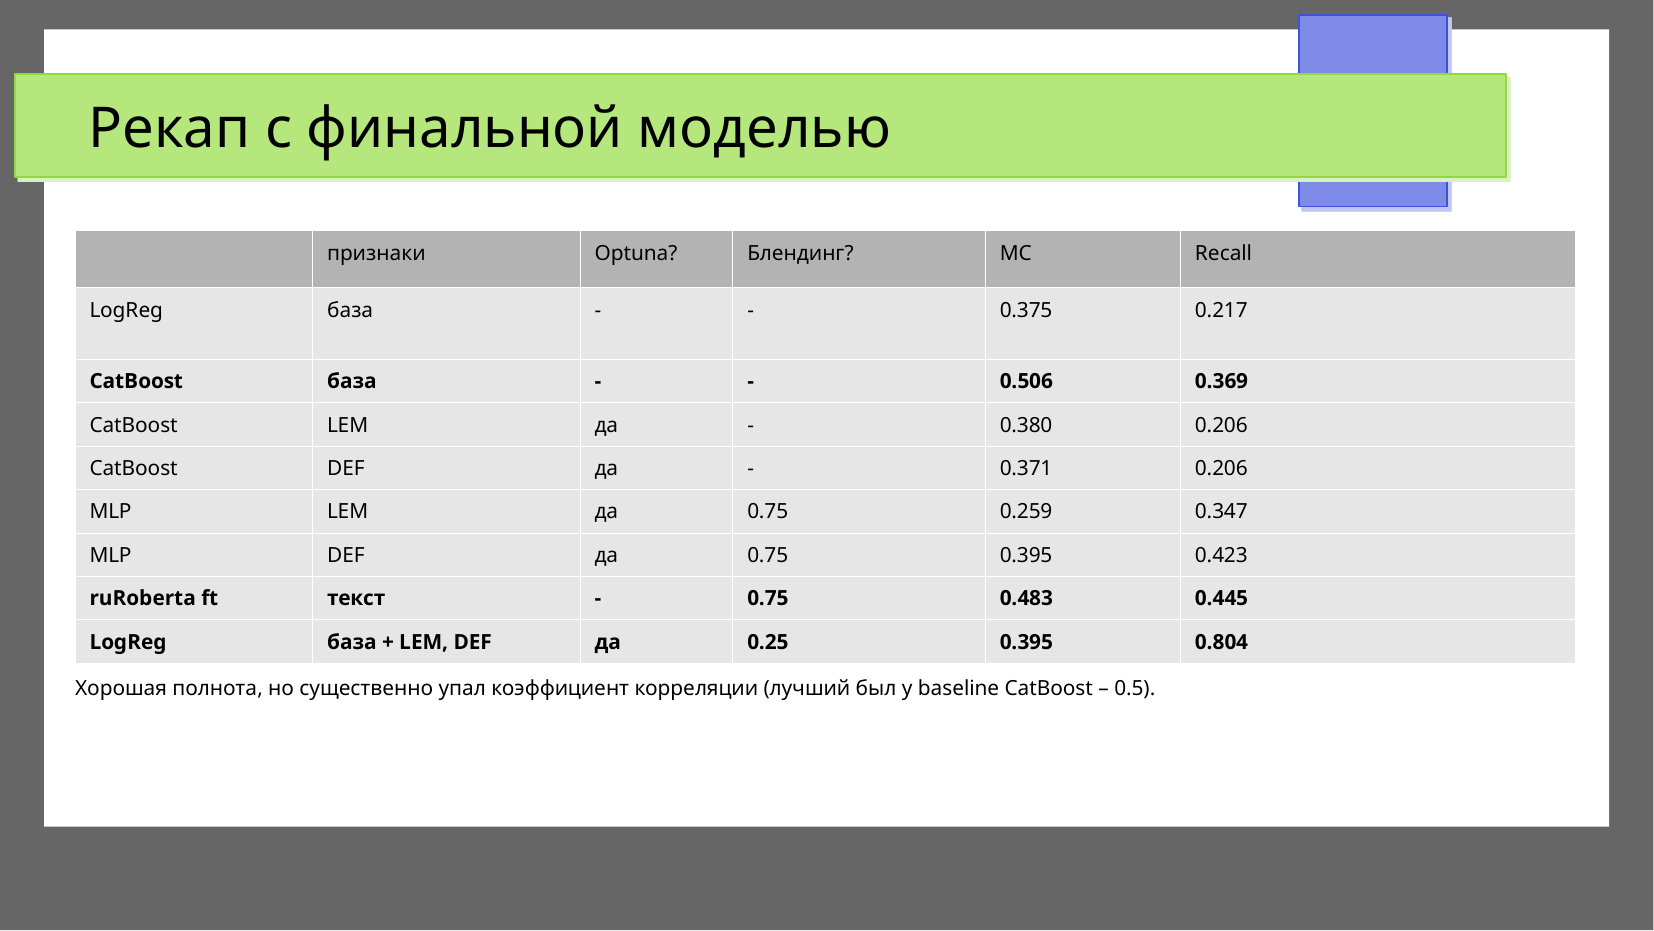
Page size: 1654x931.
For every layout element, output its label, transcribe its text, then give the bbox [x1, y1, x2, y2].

table_cell - [581, 360, 732, 402]
table_cell 0.206 [1181, 403, 1575, 446]
table_cell 0.217 [1181, 288, 1575, 359]
table_cell 0.347 [1181, 490, 1575, 533]
table_cell да [581, 534, 732, 576]
table_cell DEF [313, 534, 580, 576]
table_cell - [581, 288, 732, 359]
table_cell текст [313, 577, 580, 619]
table_cell да [581, 403, 732, 446]
table_cell 0.371 [986, 447, 1180, 489]
subtitle Хорошая полнота, но существенно упал коэффициент корреляции (лучший был у baseline CatBoost – 0.5). [75, 675, 1575, 788]
table_cell - [733, 360, 985, 402]
table_cell CatBoost [76, 447, 312, 489]
table_cell 0.25 [733, 620, 985, 663]
table_cell - [733, 288, 985, 359]
table_cell 0.423 [1181, 534, 1575, 576]
table_header Optuna? [581, 231, 732, 287]
table_cell база [313, 360, 580, 402]
table_cell 0.506 [986, 360, 1180, 402]
table_cell 0.206 [1181, 447, 1575, 489]
table_cell да [581, 490, 732, 533]
table_header Recall [1181, 231, 1575, 287]
table_cell 0.483 [986, 577, 1180, 619]
table_cell база [313, 288, 580, 359]
table_cell 0.259 [986, 490, 1180, 533]
table_cell 0.445 [1181, 577, 1575, 619]
table_header [76, 231, 312, 287]
table_cell 0.804 [1181, 620, 1575, 663]
table_cell да [581, 447, 732, 489]
table_cell - [733, 447, 985, 489]
table_header MC [986, 231, 1180, 287]
table_cell CatBoost [76, 403, 312, 446]
table_cell 0.75 [733, 577, 985, 619]
table_cell CatBoost [76, 360, 312, 402]
table_cell 0.380 [986, 403, 1180, 446]
table_cell MLP [76, 534, 312, 576]
table_cell DEF [313, 447, 580, 489]
table_cell LogReg [76, 620, 312, 663]
table_cell ruRoberta ft [76, 577, 312, 619]
table_header признаки [313, 231, 580, 287]
table_cell 0.75 [733, 490, 985, 533]
table_cell MLP [76, 490, 312, 533]
table_cell LEM [313, 490, 580, 533]
table_cell - [581, 577, 732, 619]
table_cell 0.395 [986, 534, 1180, 576]
table_header Блендинг? [733, 231, 985, 287]
table_cell база + LEM, DEF [313, 620, 580, 663]
table_cell LEM [313, 403, 580, 446]
table_cell да [581, 620, 732, 663]
title Рекап с финальной моделью [88, 73, 1506, 178]
table_cell - [733, 403, 985, 446]
table_cell LogReg [76, 288, 312, 359]
table_cell 0.369 [1181, 360, 1575, 402]
table_cell 0.395 [986, 620, 1180, 663]
table_cell 0.75 [733, 534, 985, 576]
table_cell 0.375 [986, 288, 1180, 359]
